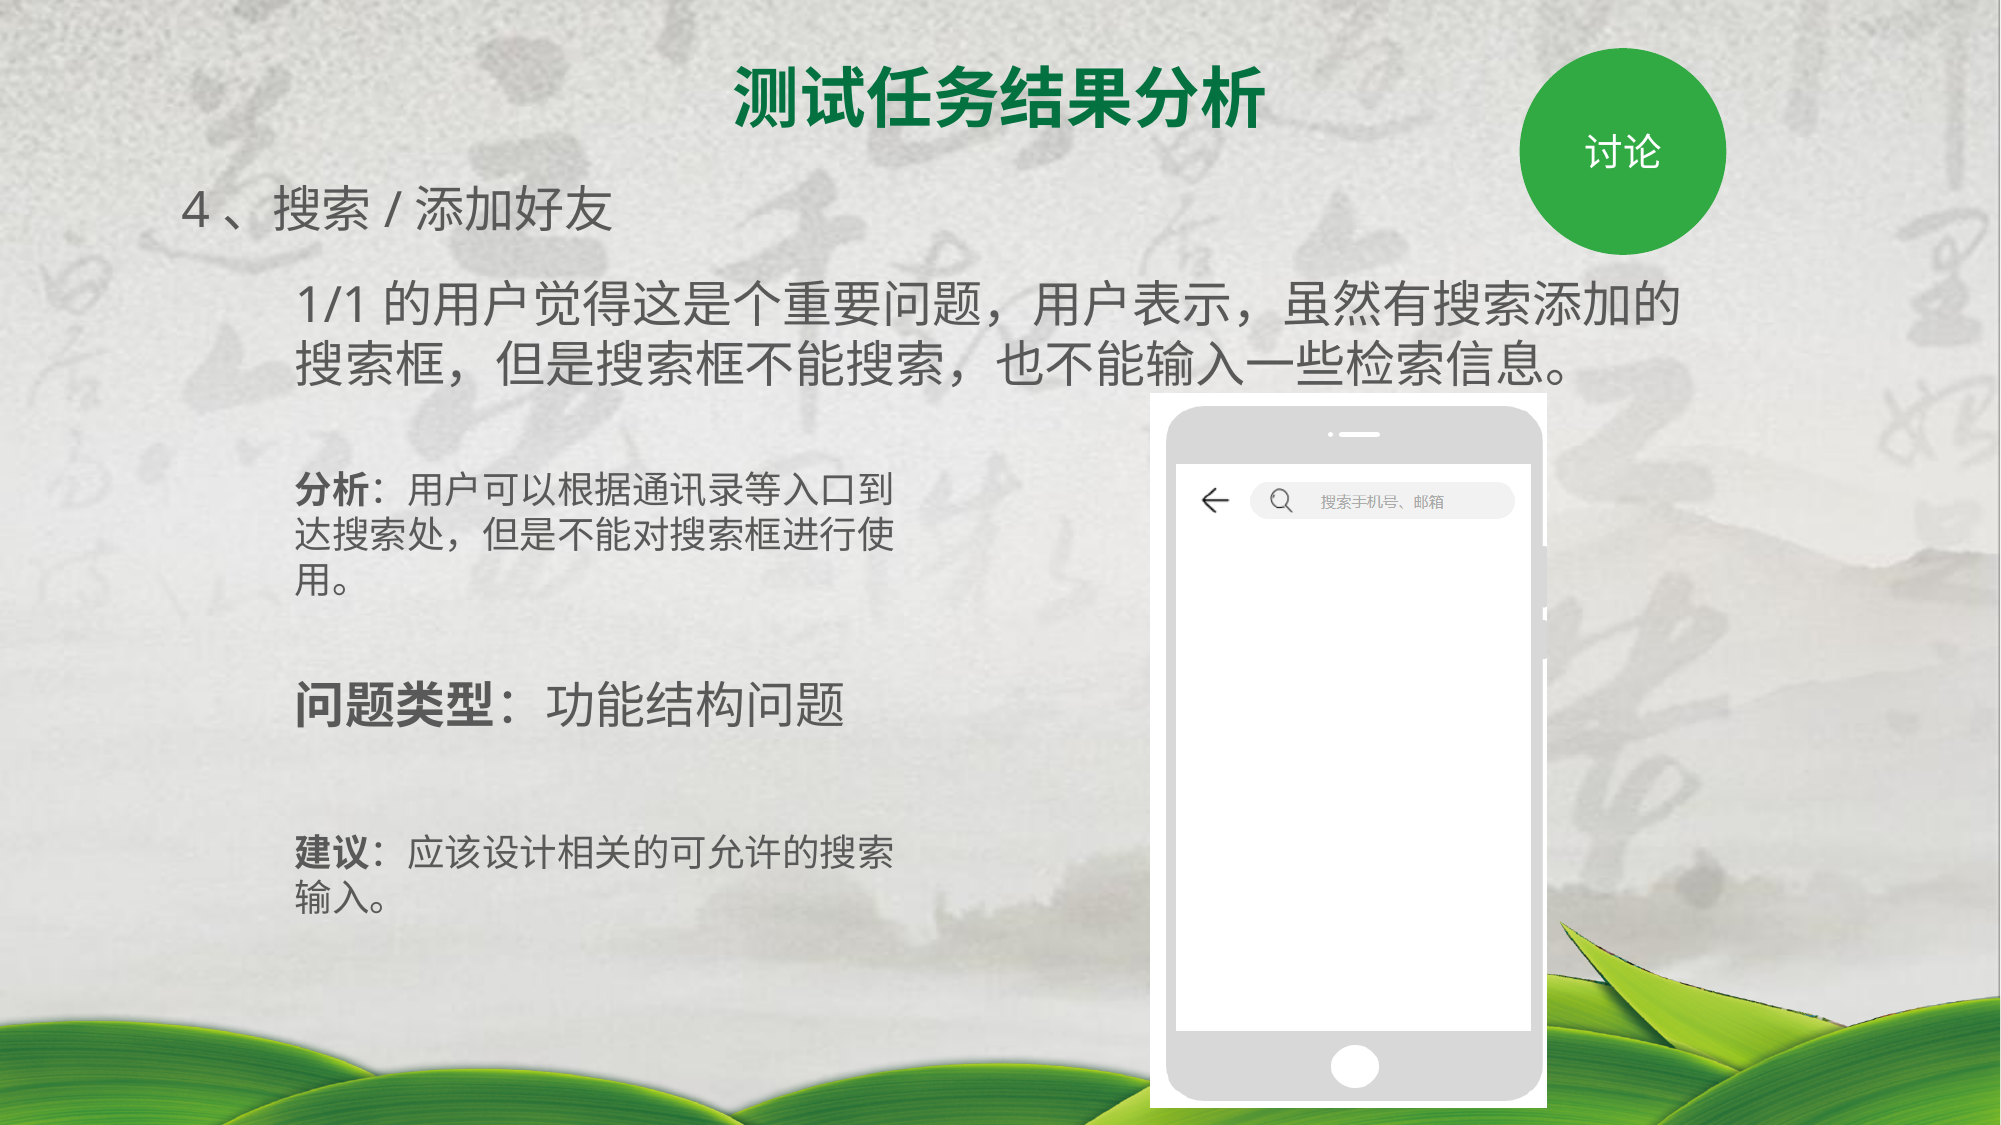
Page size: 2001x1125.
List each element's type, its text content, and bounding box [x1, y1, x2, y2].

text_box 测试任务结果分析 [718, 48, 1282, 143]
text_box 4、搜索/添加好友 [181, 177, 716, 238]
text_box 讨论 [1519, 48, 1727, 255]
text_box 分析：用户可以根据通讯录等入口到达搜索处，但是不能对搜索框进行使用。 [295, 465, 932, 601]
picture [0, 0, 2001, 1125]
text_box 1/1的用户觉得这是个重要问题，用户表示，虽然有搜索添加的搜索框，但是搜索框不能搜索，也不能输入一些检索信息。 [295, 272, 1695, 393]
text_box 建议：应该设计相关的可允许的搜索输入。 [295, 828, 932, 919]
text_box 问题类型：功能结构问题 [295, 673, 884, 734]
